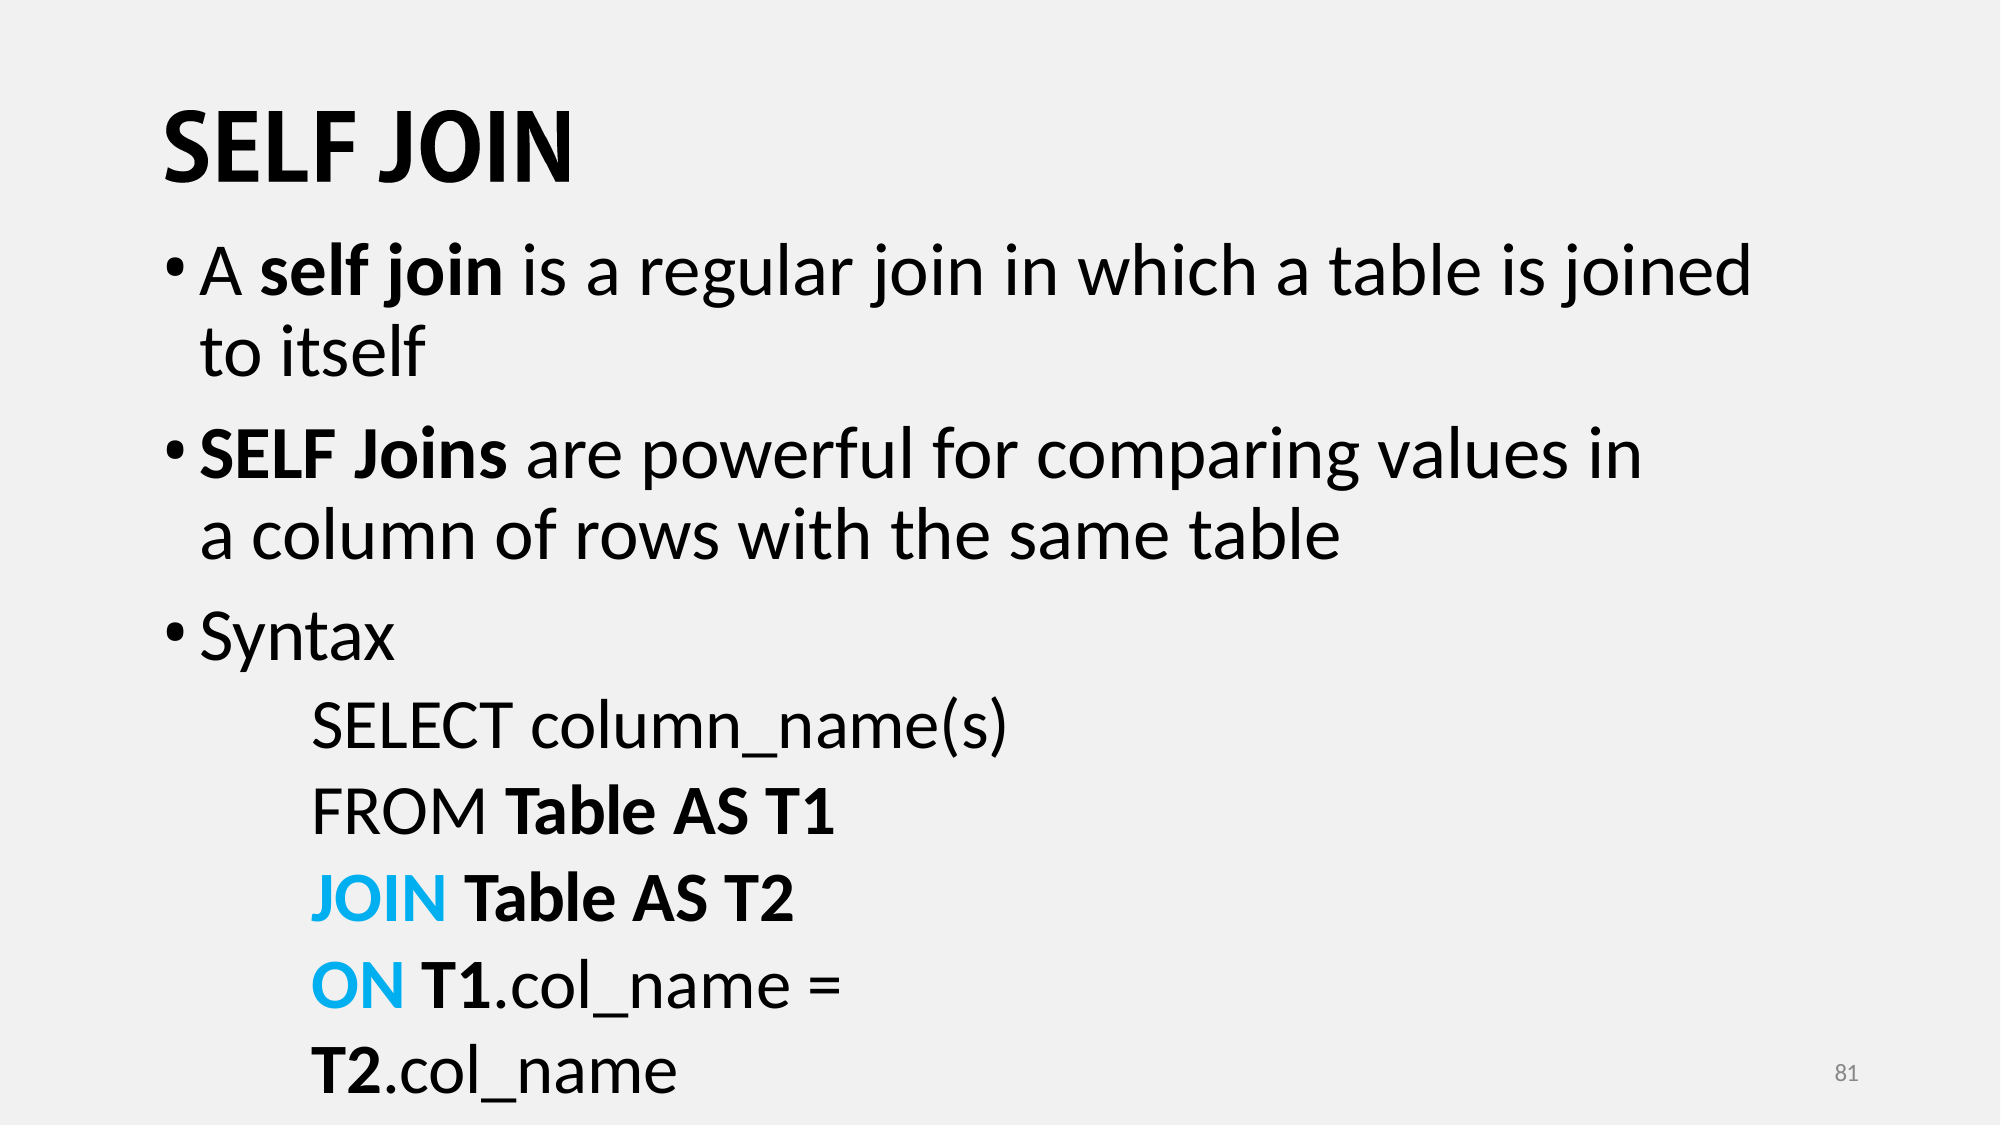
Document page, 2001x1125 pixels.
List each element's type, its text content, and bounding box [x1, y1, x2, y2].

picture [161, 92, 622, 209]
text_box A self join is a regular join in which a table is joined to itself SELF Joins are powerful for comparing values in a column of rows with the same table Syntax SELECT column_name(s) FROM Table AS T1 JOIN Table AS T2 ON T1.col_name = T2.col_name [159, 217, 1835, 1108]
slide_number 81 [1802, 1060, 1863, 1088]
